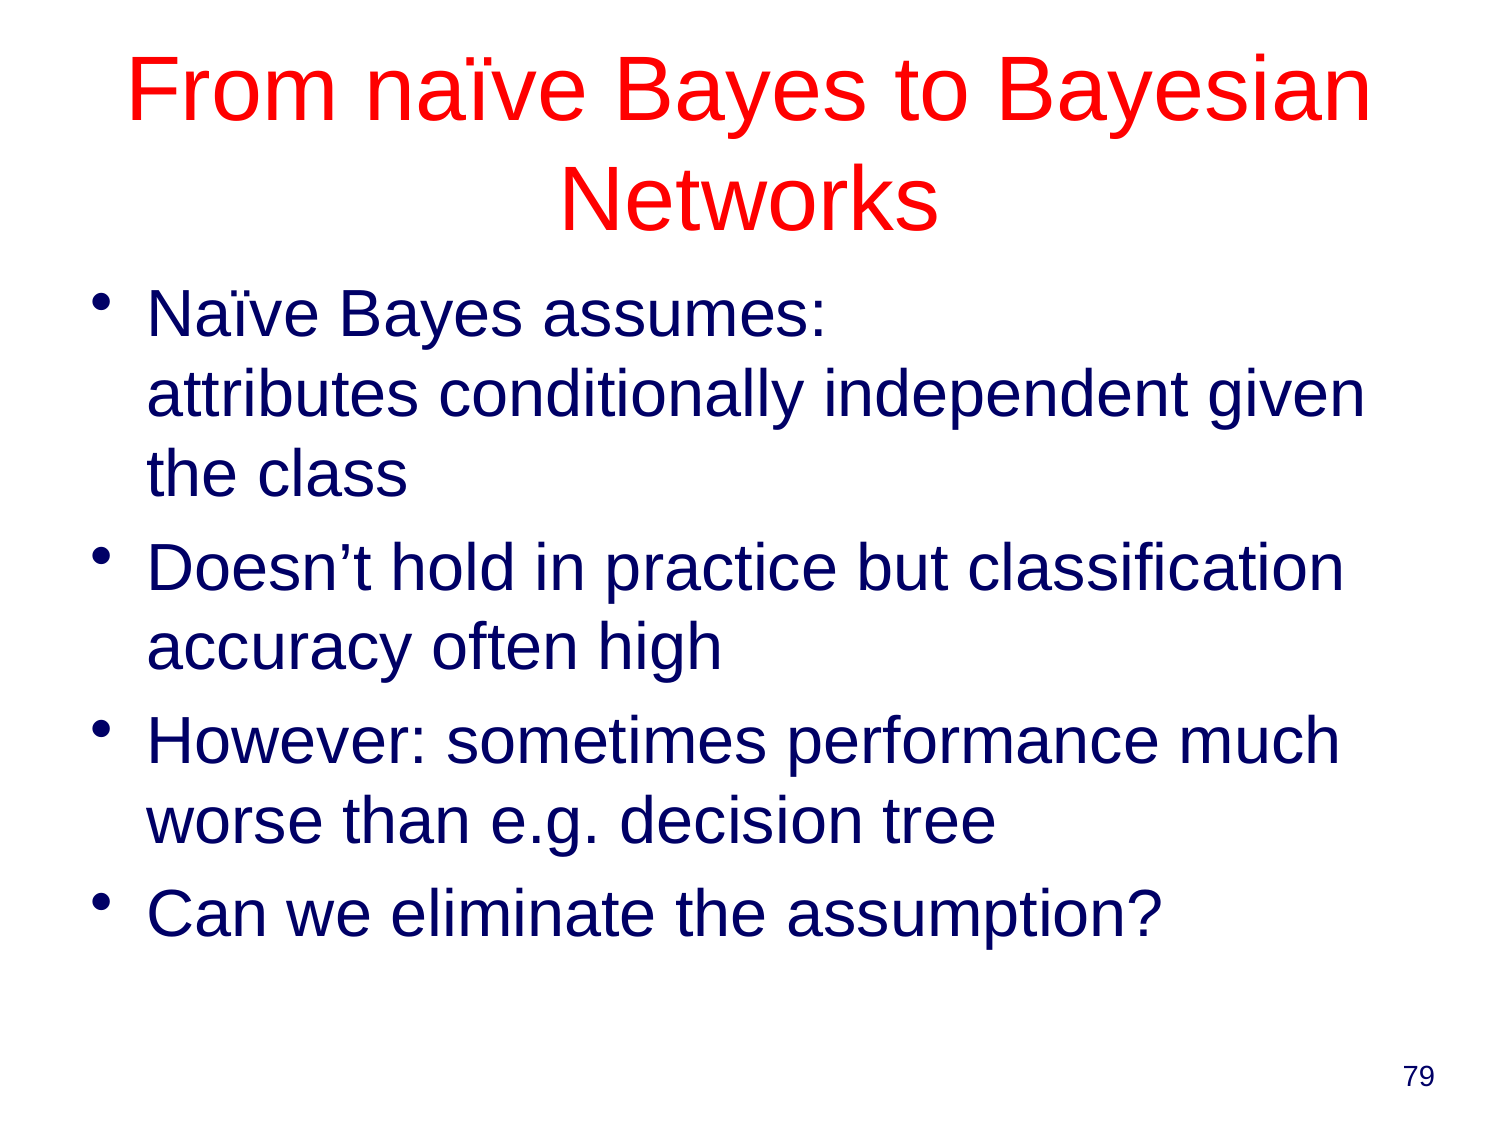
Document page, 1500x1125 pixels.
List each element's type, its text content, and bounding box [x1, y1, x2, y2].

text_box 79 [1100, 1049, 1450, 1125]
list Naïve Bayes assumes: attributes conditionally independent given the class Doesn’t hold in practice but classification accuracy often high However: sometimes performance much worse than e.g. decision tree Can we eliminate the assumption? [75, 262, 1425, 1005]
title From naïve Bayes to Bayesian Networks [75, 45, 1425, 233]
